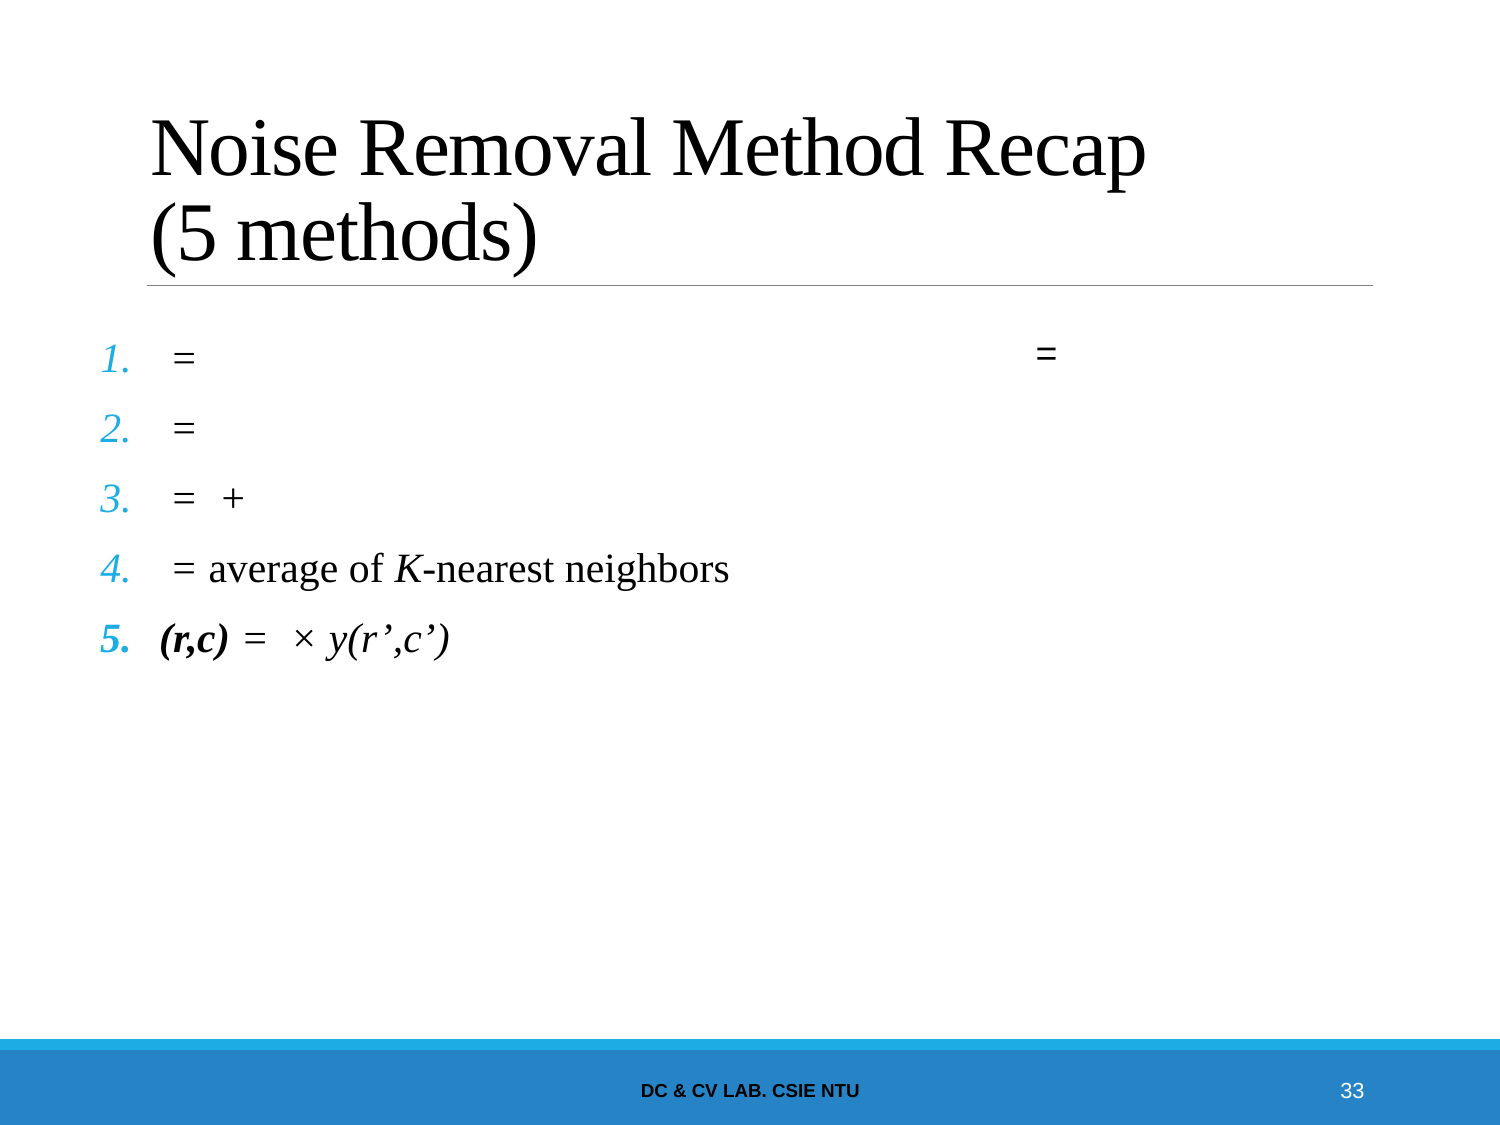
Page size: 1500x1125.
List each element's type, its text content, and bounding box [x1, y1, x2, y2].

title Noise Removal Method Recap (5 methods) [135, 47, 1373, 285]
footer DC & CV Lab. CSIE NTU [453, 1059, 1047, 1120]
slide_number 33 [1218, 1059, 1380, 1120]
